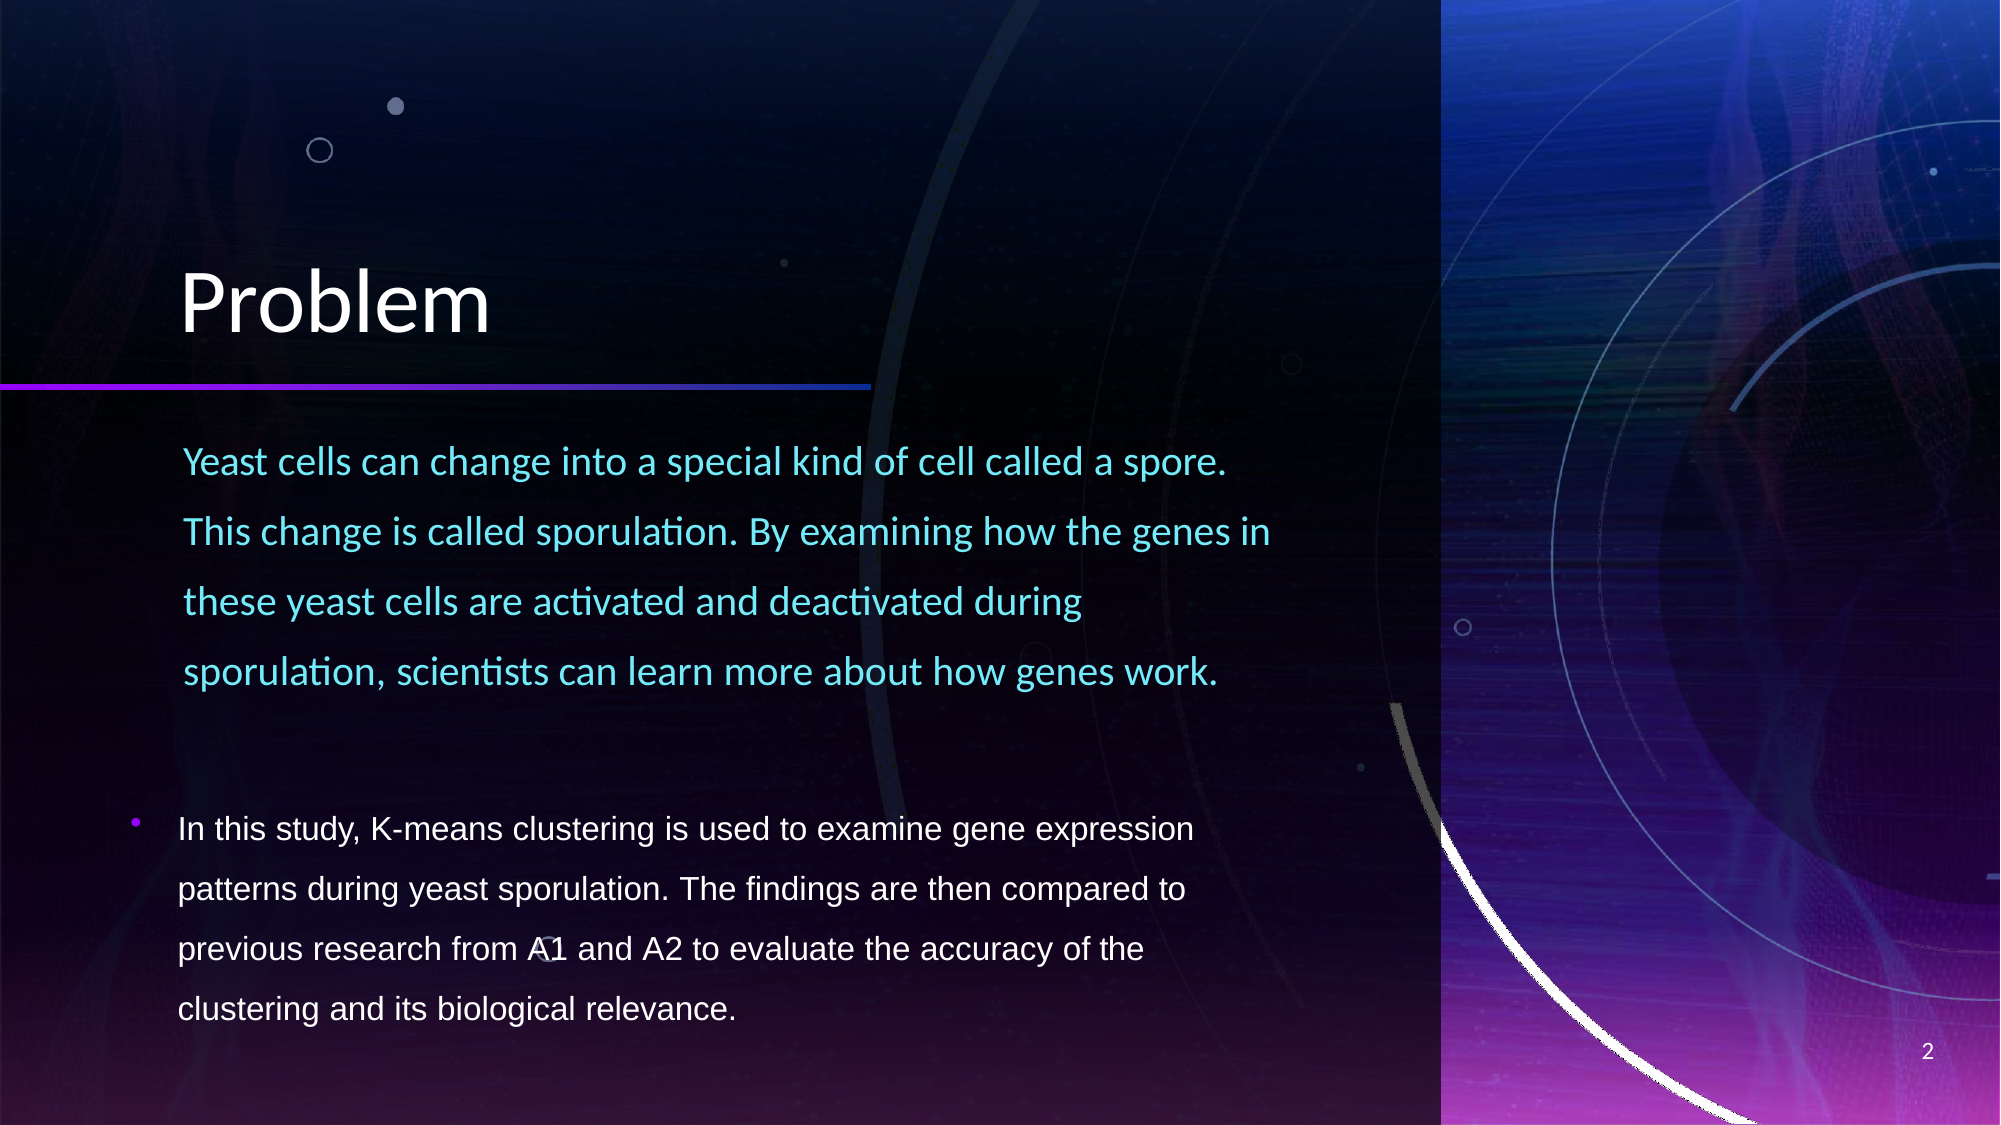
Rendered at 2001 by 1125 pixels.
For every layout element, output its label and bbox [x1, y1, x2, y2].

text_box [0, 0, 2000, 1125]
